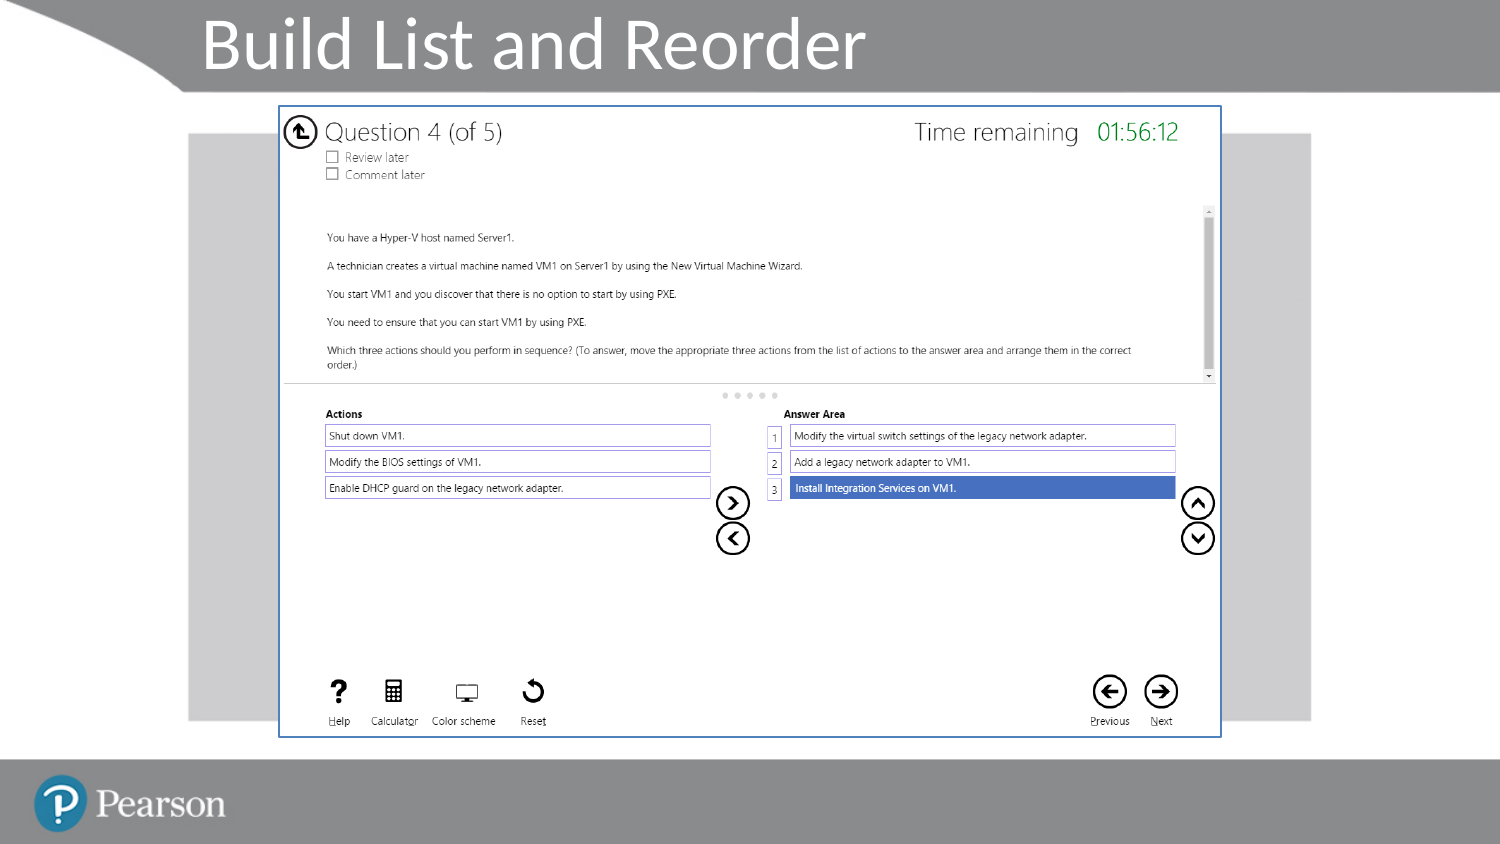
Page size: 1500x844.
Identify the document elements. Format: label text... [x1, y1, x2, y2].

title Build List and Reorder [186, 0, 1425, 79]
picture [0, 0, 1500, 844]
